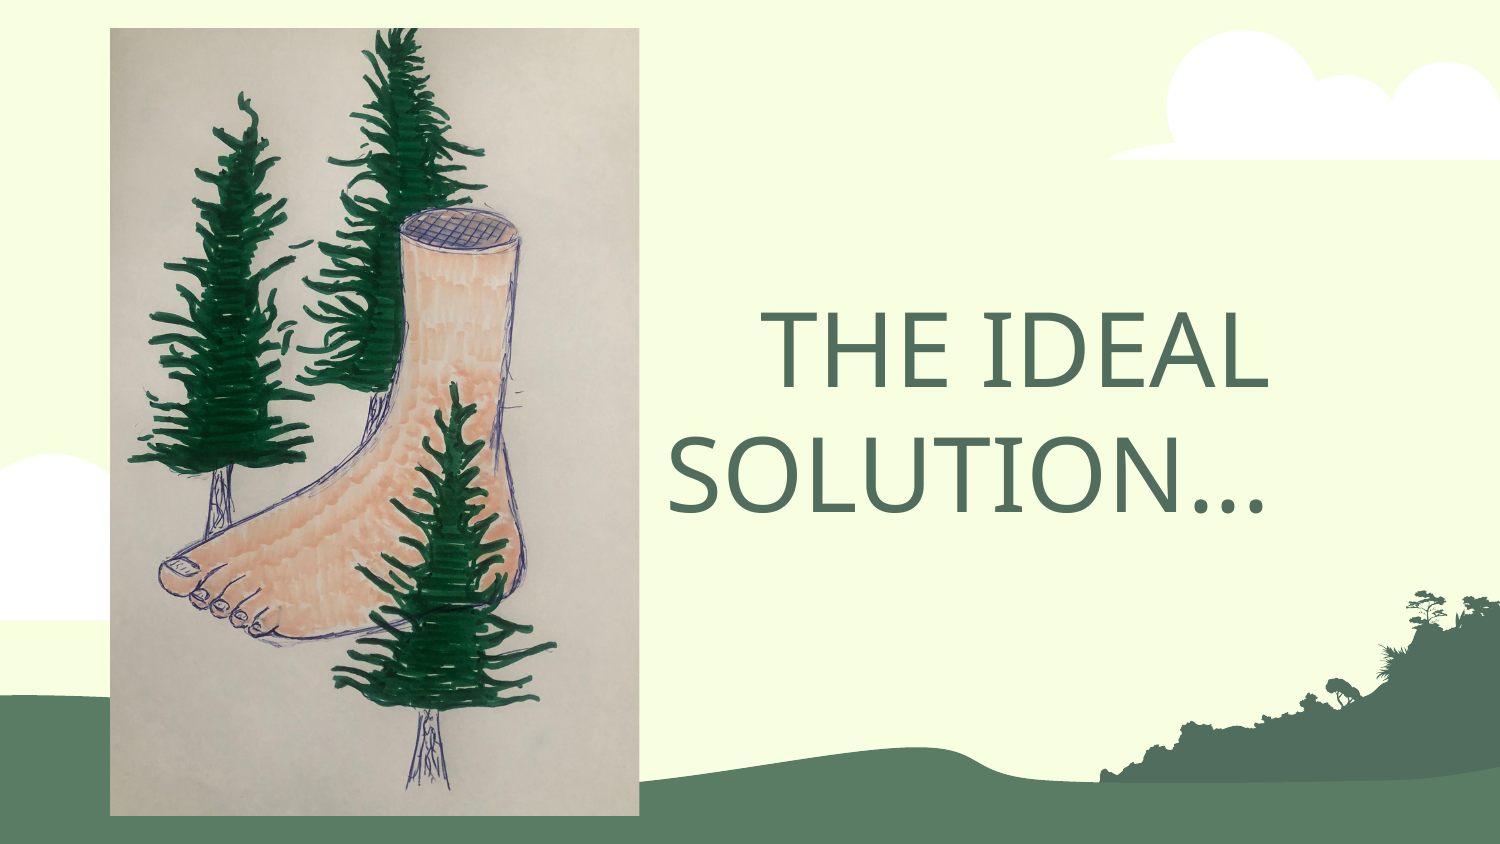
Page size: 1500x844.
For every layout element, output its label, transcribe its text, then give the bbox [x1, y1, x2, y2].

title THE IDEAL SOLUTION... [644, 268, 1287, 423]
picture [109, 27, 640, 817]
